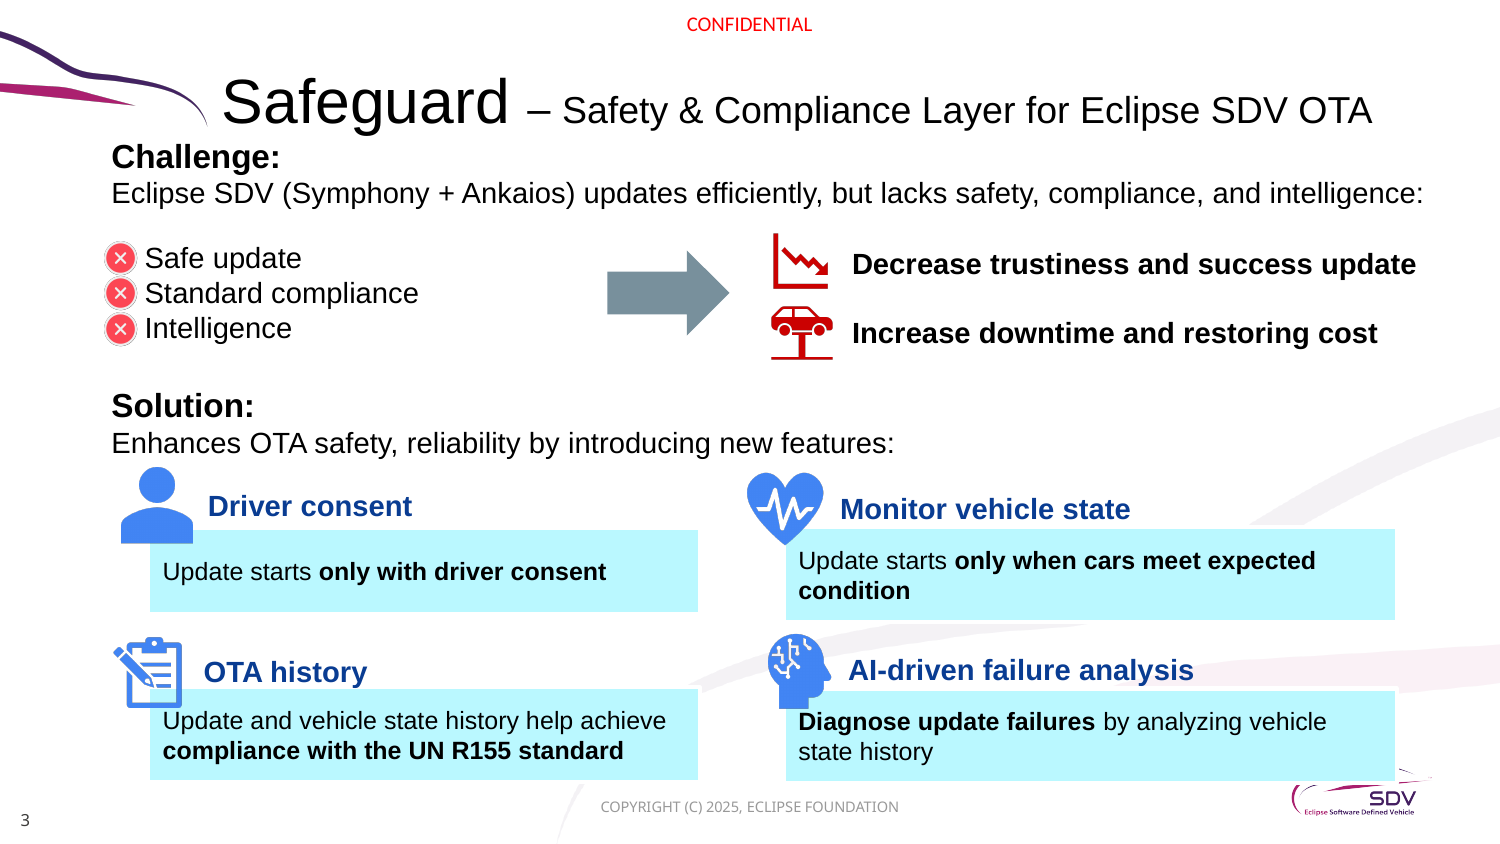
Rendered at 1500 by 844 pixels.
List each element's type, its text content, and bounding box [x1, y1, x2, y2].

text_box Driver consent [215, 479, 487, 530]
text_box AI-driven failure analysis [848, 643, 1290, 694]
text_box Diagnose update failures by analyzing vehicle state history [782, 686, 1399, 785]
picture [0, 25, 208, 127]
text_box OTA history [198, 646, 645, 696]
text_box Update starts only with driver consent [146, 526, 702, 616]
picture [731, 455, 839, 563]
text_box Update starts only when cars meet expected condition [782, 525, 1399, 624]
picture [754, 627, 844, 717]
text_box Increase downtime and restoring cost [839, 306, 1394, 357]
text_box Monitor vehicle state [839, 483, 1219, 569]
text_box Challenge: Eclipse SDV (Symphony + Ankaios) updates efficiently, but lacks safety, compliance, and intelligence: Safe update Standard compliance Intelligence Solution: Enhances OTA safety, reliability by introducing new features: [96, 119, 1485, 790]
title Safeguard – Safety & Compliance Layer for Eclipse SDV OTA [212, 46, 1443, 119]
picture [1286, 790, 1453, 816]
text_box Update and vehicle state history help achieve compliance with the UN R155 standard [146, 685, 702, 784]
text_box [607, 250, 730, 336]
picture [108, 629, 194, 715]
picture [102, 240, 138, 347]
picture [102, 451, 211, 559]
picture [761, 222, 840, 365]
text_box Decrease trustiness and success update [844, 237, 1433, 288]
